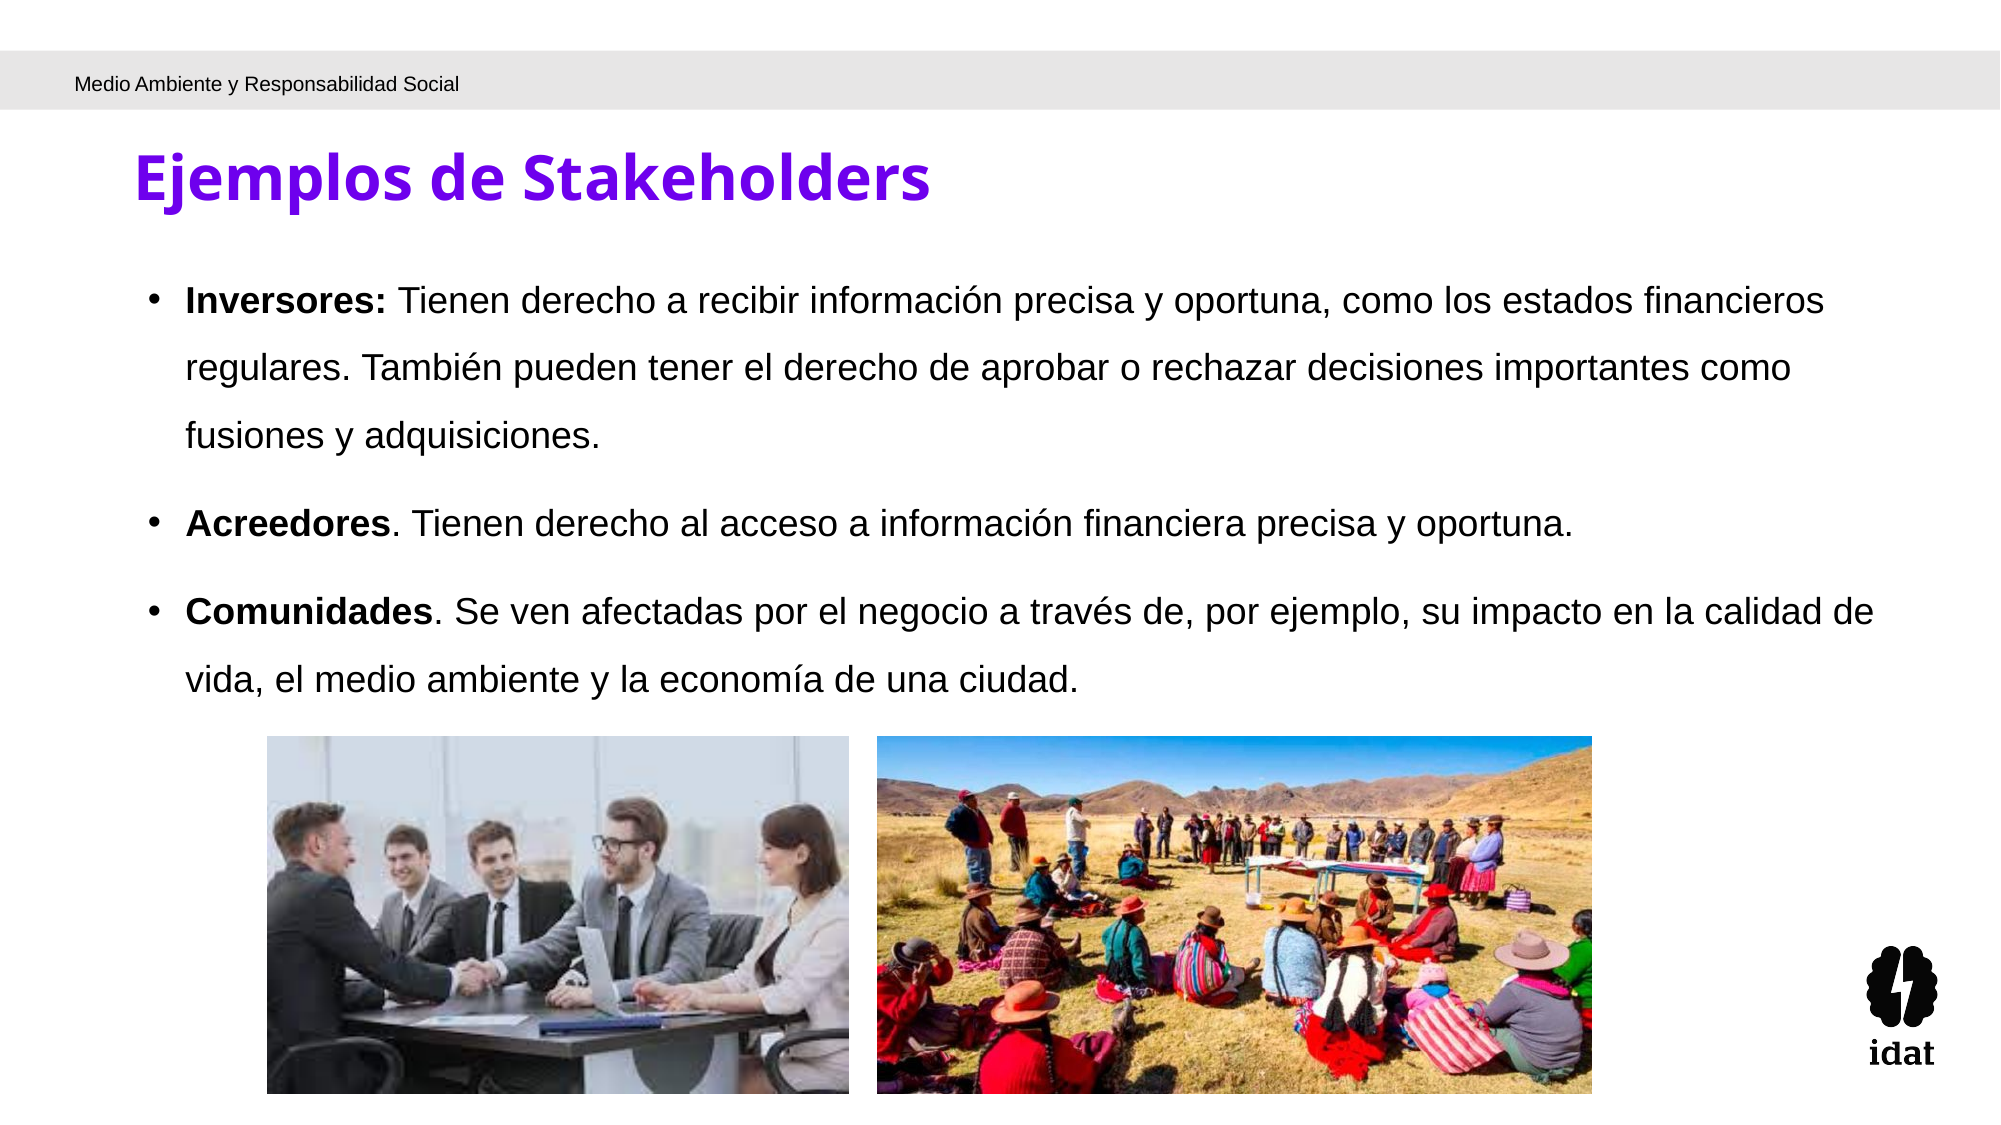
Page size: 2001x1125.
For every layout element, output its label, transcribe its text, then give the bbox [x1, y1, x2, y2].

text_box Inversores: Tienen derecho a recibir información precisa y oportuna, como los estados financieros regulares. También pueden tener el derecho de aprobar o rechazar decisiones importantes como fusiones y adquisiciones. Acreedores. Tienen derecho al acceso a información financiera precisa y oportuna. Comunidades. Se ven afectadas por el negocio a través de, por ejemplo, su impacto en la calidad de vida, el medio ambiente y la economía de una ciudad. [133, 245, 1894, 717]
picture [877, 736, 1592, 1095]
picture [1866, 946, 1938, 1065]
list Medio Ambiente y Responsabilidad Social [74, 58, 690, 106]
list Ejemplos de Stakeholders [133, 147, 1176, 227]
picture [267, 736, 849, 1095]
